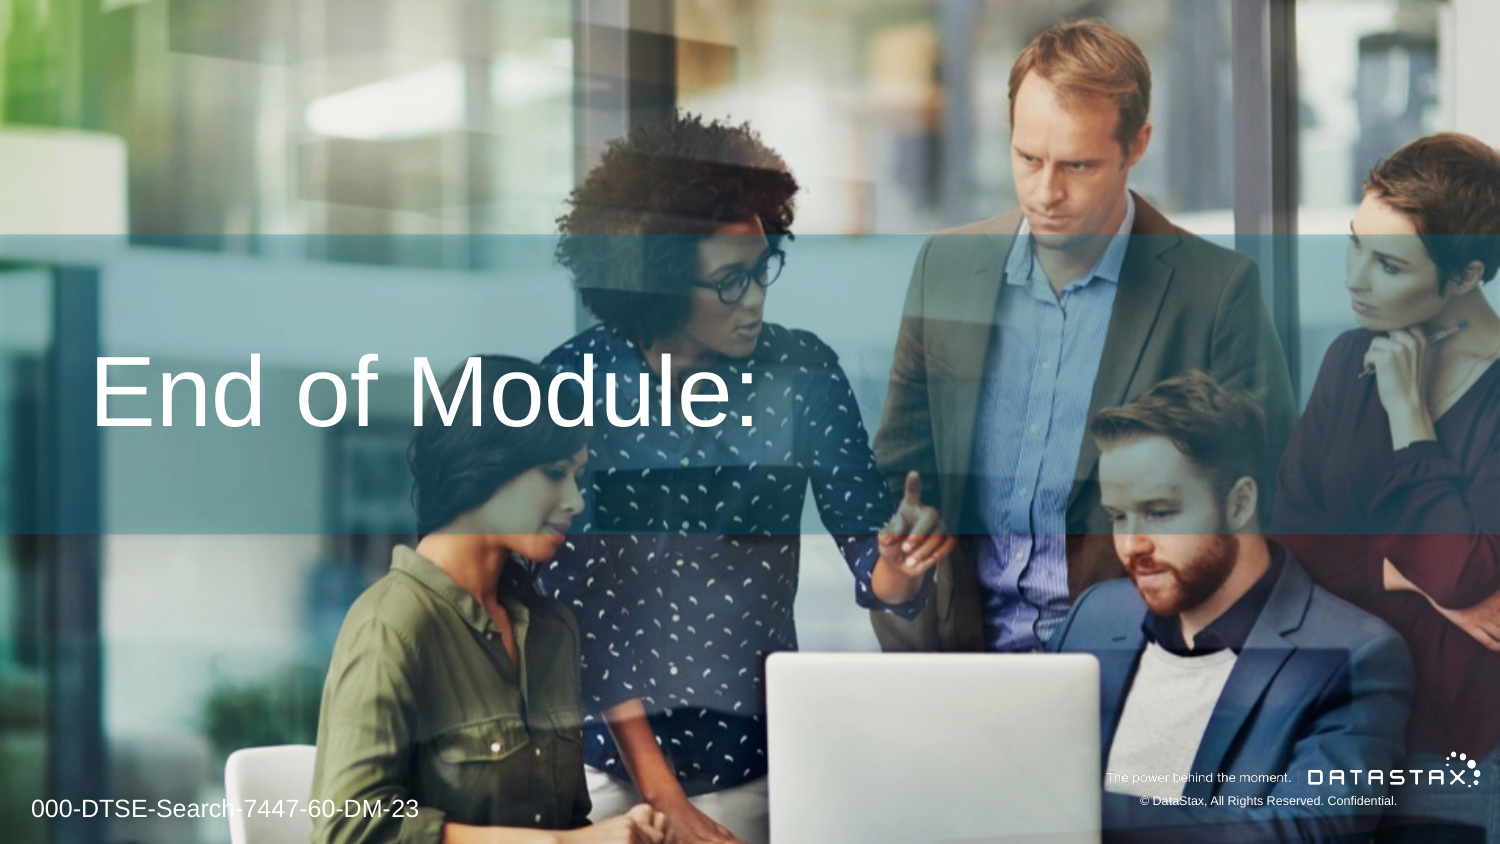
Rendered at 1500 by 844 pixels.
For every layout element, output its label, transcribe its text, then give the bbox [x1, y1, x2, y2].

picture [0, 0, 1500, 844]
title End of Module: [75, 316, 1425, 457]
slide_number © DataStax, All Rights Reserved. Confidential. [1125, 785, 1463, 817]
slide_number 000-DTSE-Search-7447-60-DM-23 [16, 785, 720, 831]
